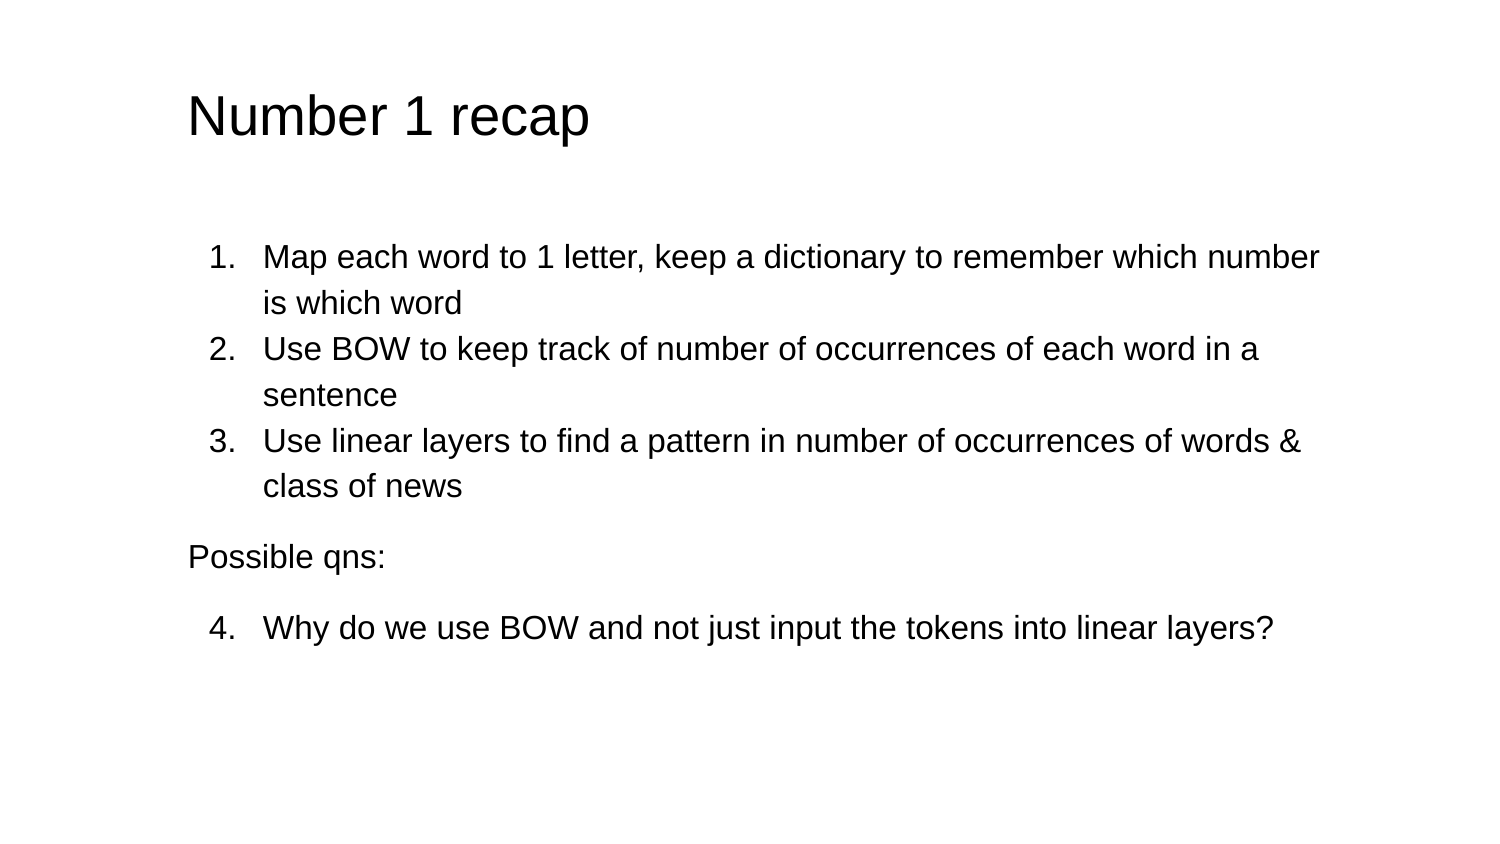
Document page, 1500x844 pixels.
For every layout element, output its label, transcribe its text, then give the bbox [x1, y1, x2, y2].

title Number 1 recap [172, 64, 1436, 215]
list Map each word to 1 letter, keep a dictionary to remember which number is which word Use BOW to keep track of number of occurrences of each word in a sentence Use linear layers to find a pattern in number of occurrences of words & class of news Possible qns: Why do we use BOW and not just input the tokens into linear layers? [172, 214, 1358, 723]
